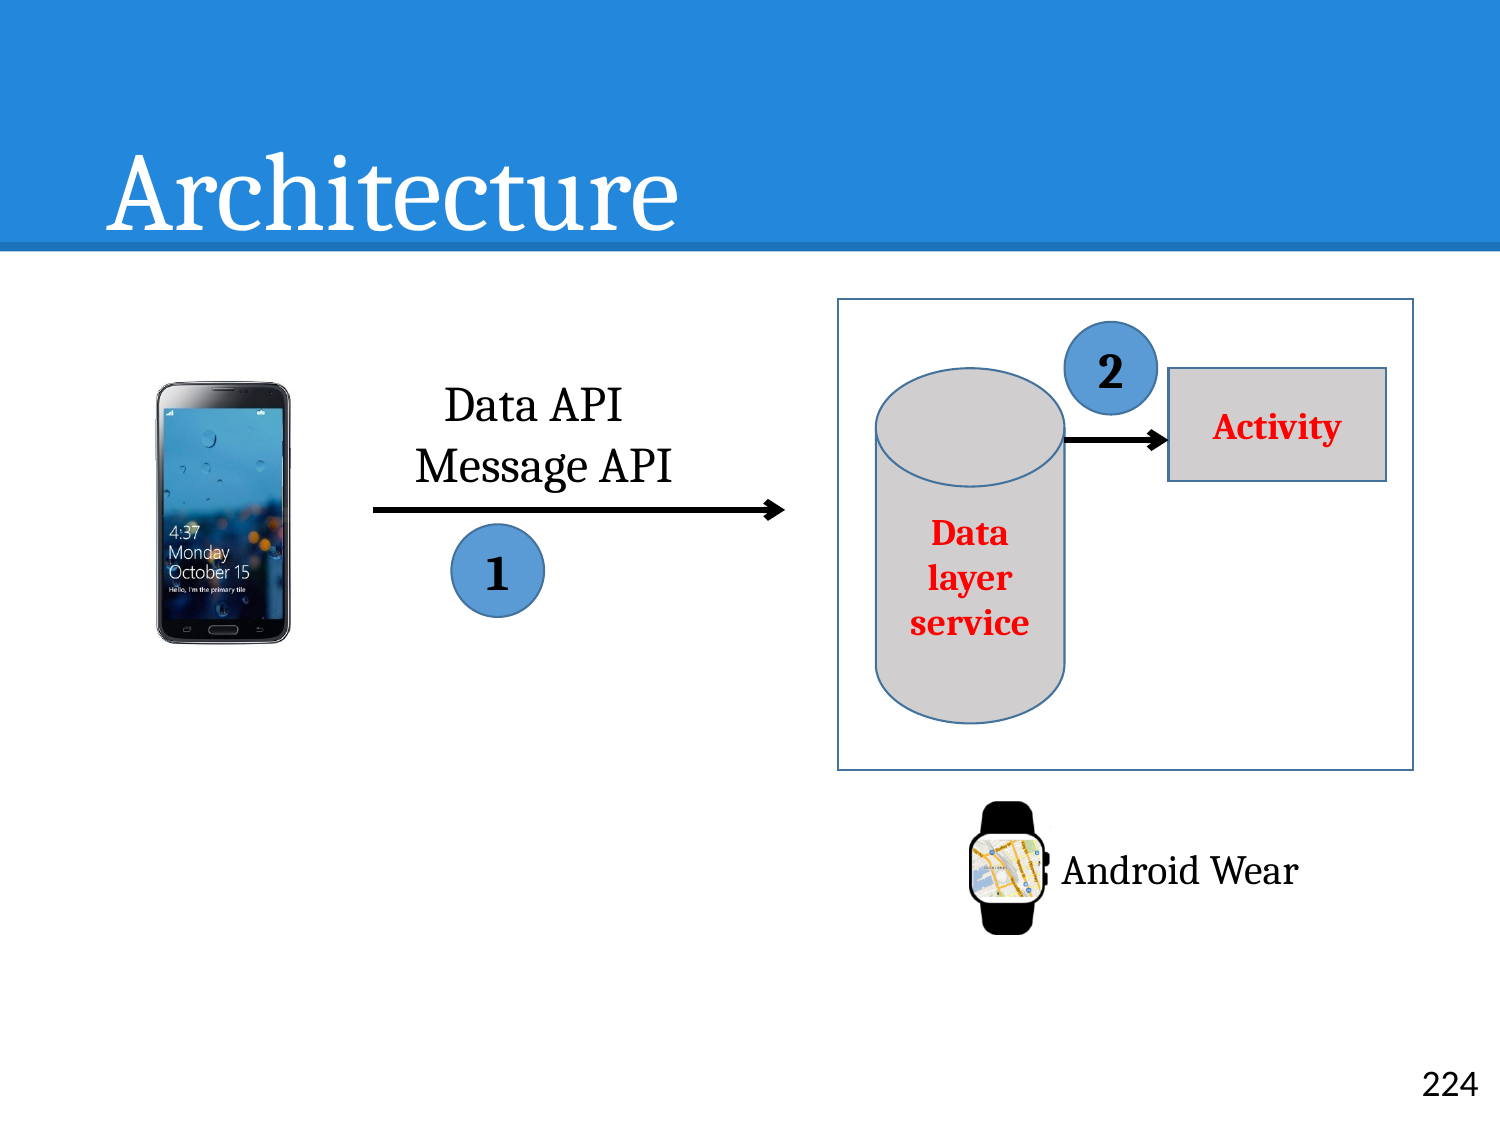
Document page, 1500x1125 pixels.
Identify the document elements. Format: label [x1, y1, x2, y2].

text_box [399, 364, 689, 500]
text_box [1051, 835, 1314, 900]
text_box [91, 110, 695, 261]
slide_number [1403, 1038, 1494, 1125]
text_box [837, 298, 1414, 771]
text_box [450, 523, 546, 618]
picture [74, 368, 359, 652]
picture [957, 792, 1051, 950]
